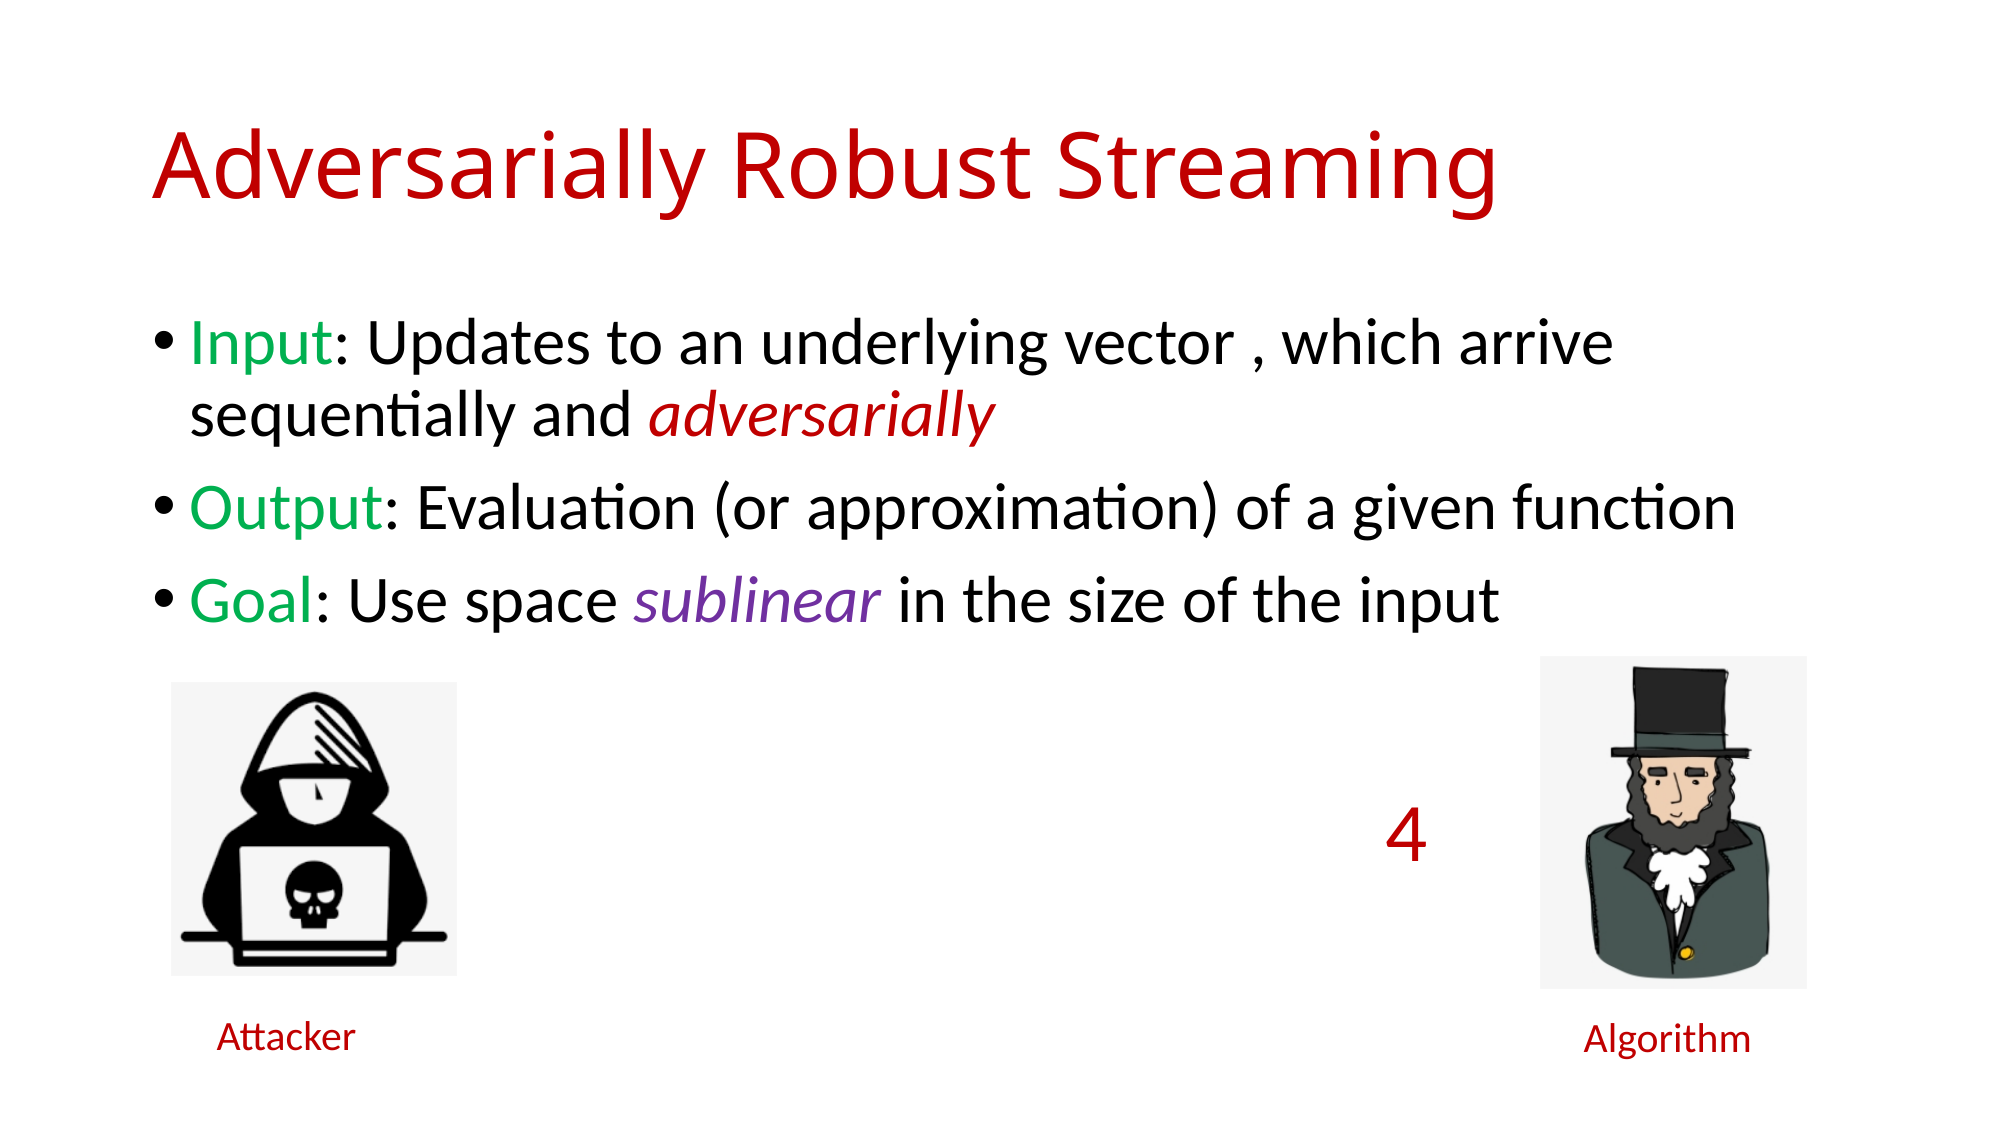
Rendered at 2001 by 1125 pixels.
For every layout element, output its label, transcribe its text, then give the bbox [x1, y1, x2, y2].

text_box 4 [1370, 770, 1443, 886]
title Adversarially Robust Streaming [137, 59, 1863, 278]
text_box Attacker [201, 1000, 1202, 1066]
picture [170, 682, 457, 976]
picture [1540, 656, 1807, 989]
text_box Algorithm [1540, 1003, 1807, 1069]
